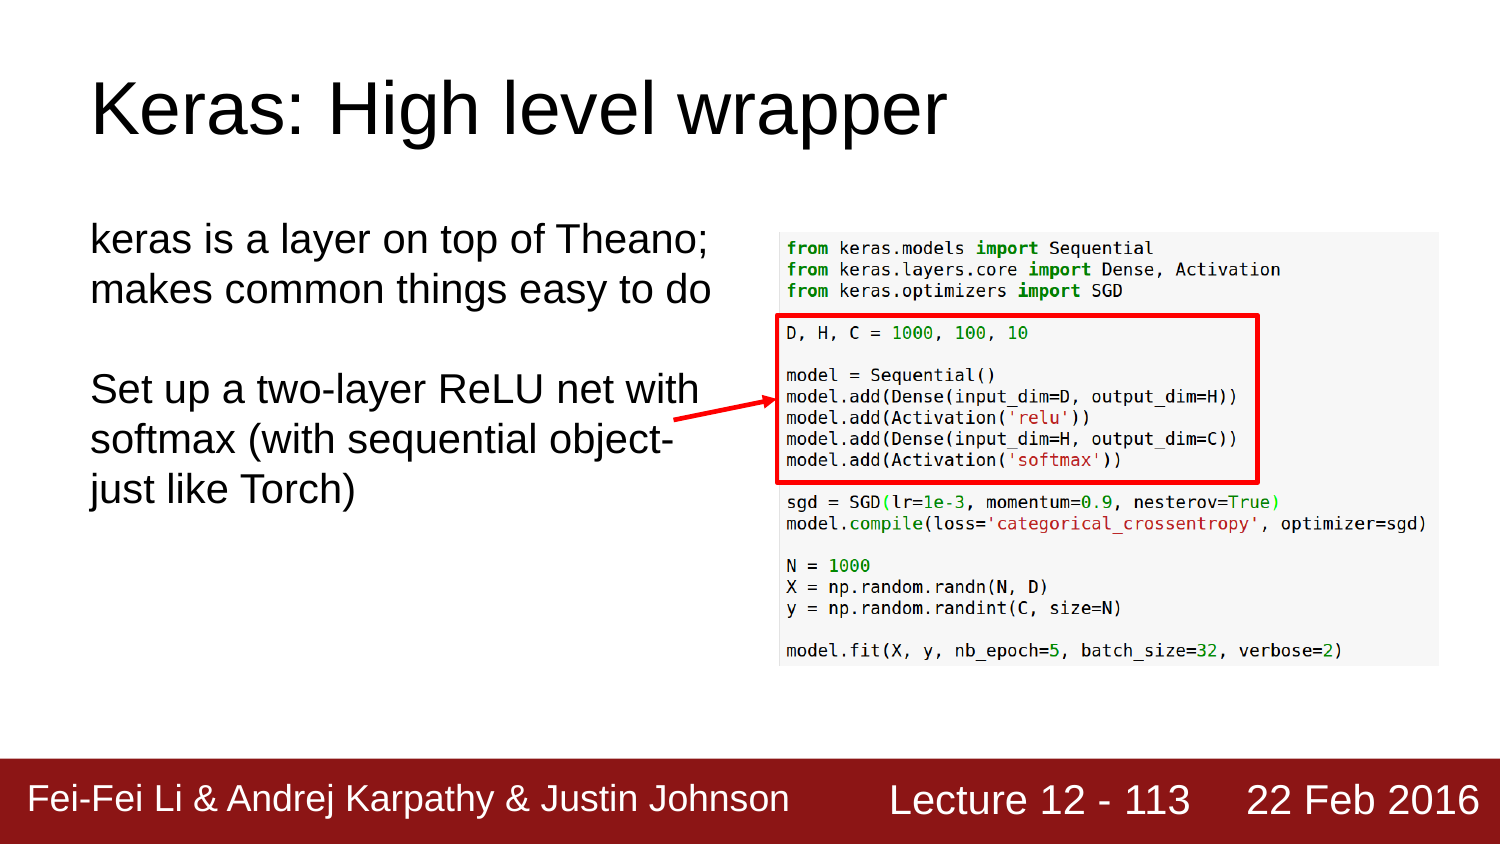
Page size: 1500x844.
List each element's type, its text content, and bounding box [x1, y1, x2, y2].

picture [776, 231, 1440, 667]
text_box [673, 398, 778, 421]
list keras is a layer on top of Theano; makes common things easy to do Set up a two-layer ReLU net with softmax (with sequential object-just like Torch) [75, 196, 749, 750]
slide_number 113 [1067, 765, 1206, 830]
title Keras: High level wrapper [75, 33, 1425, 175]
